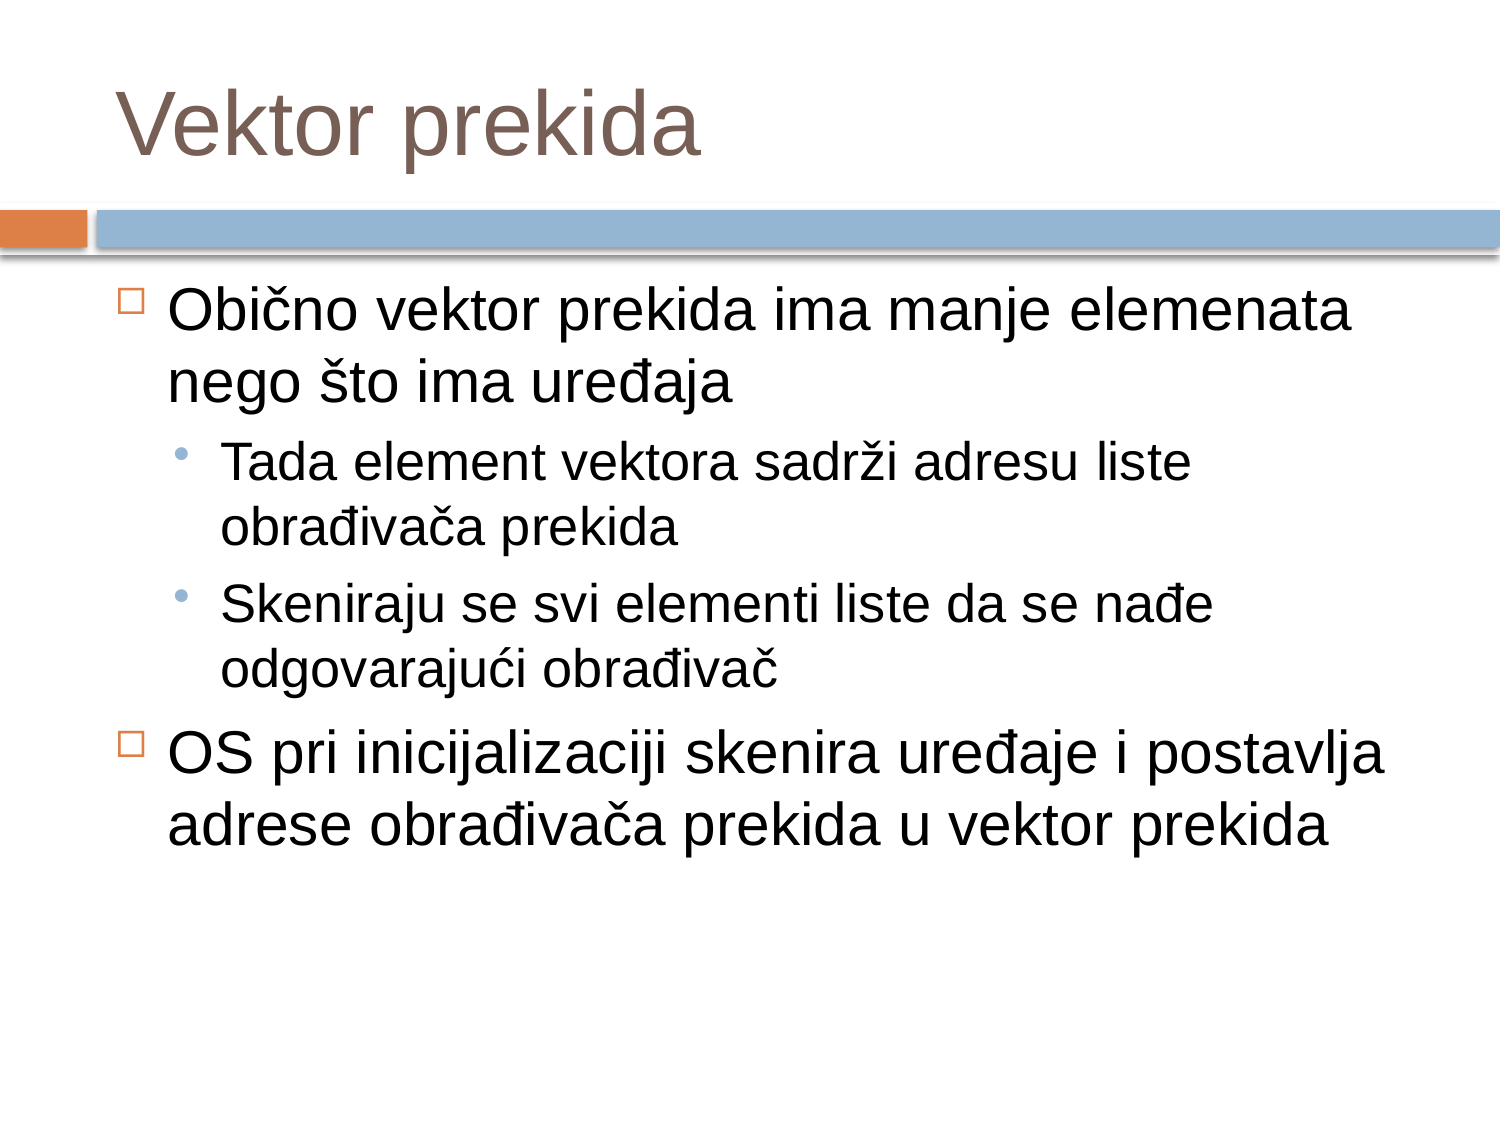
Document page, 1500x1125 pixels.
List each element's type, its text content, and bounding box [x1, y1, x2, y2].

list Obično vektor prekida ima manje elemenata nego što ima uređaja Tada element vektora sadrži adresu liste obrađivača prekida Skeniraju se svi elementi liste da se nađe odgovarajući obrađivač OS pri inicijalizaciji skenira uređaje i postavlja adrese obrađivača prekida u vektor prekida [100, 262, 1438, 1000]
title Vektor prekida [100, 37, 1438, 200]
